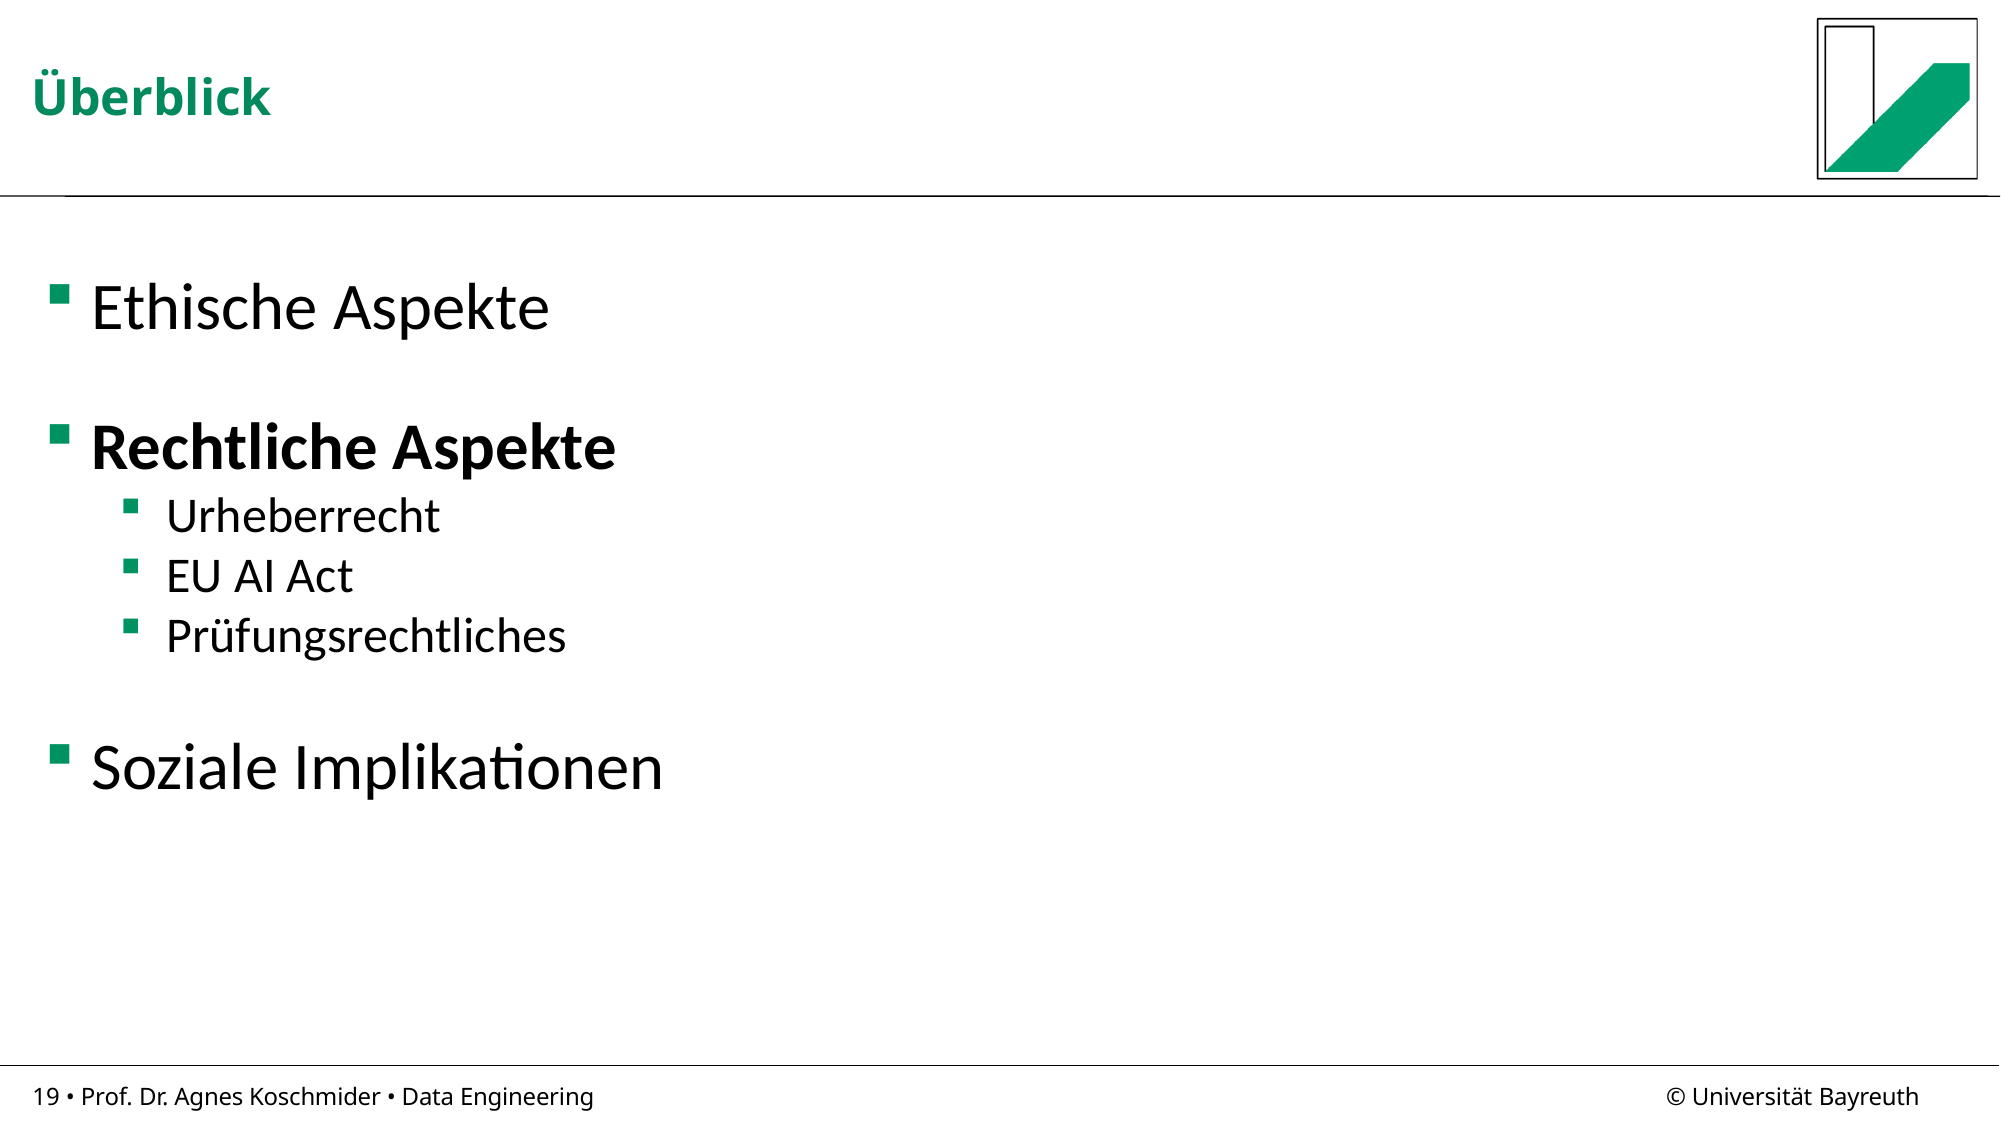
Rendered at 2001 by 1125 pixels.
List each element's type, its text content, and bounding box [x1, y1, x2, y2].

footer © Universität Bayreuth [1664, 1081, 1969, 1111]
slide_number 19 • Prof. Dr. Agnes Koschmider • Data Engineering [26, 1081, 1000, 1111]
picture [1816, 17, 1978, 180]
title Überblick [31, 65, 1788, 126]
list Ethische Aspekte Rechtliche Aspekte Urheberrecht EU AI Act Prüfungsrechtliches Soziale Implikationen [44, 262, 1950, 808]
